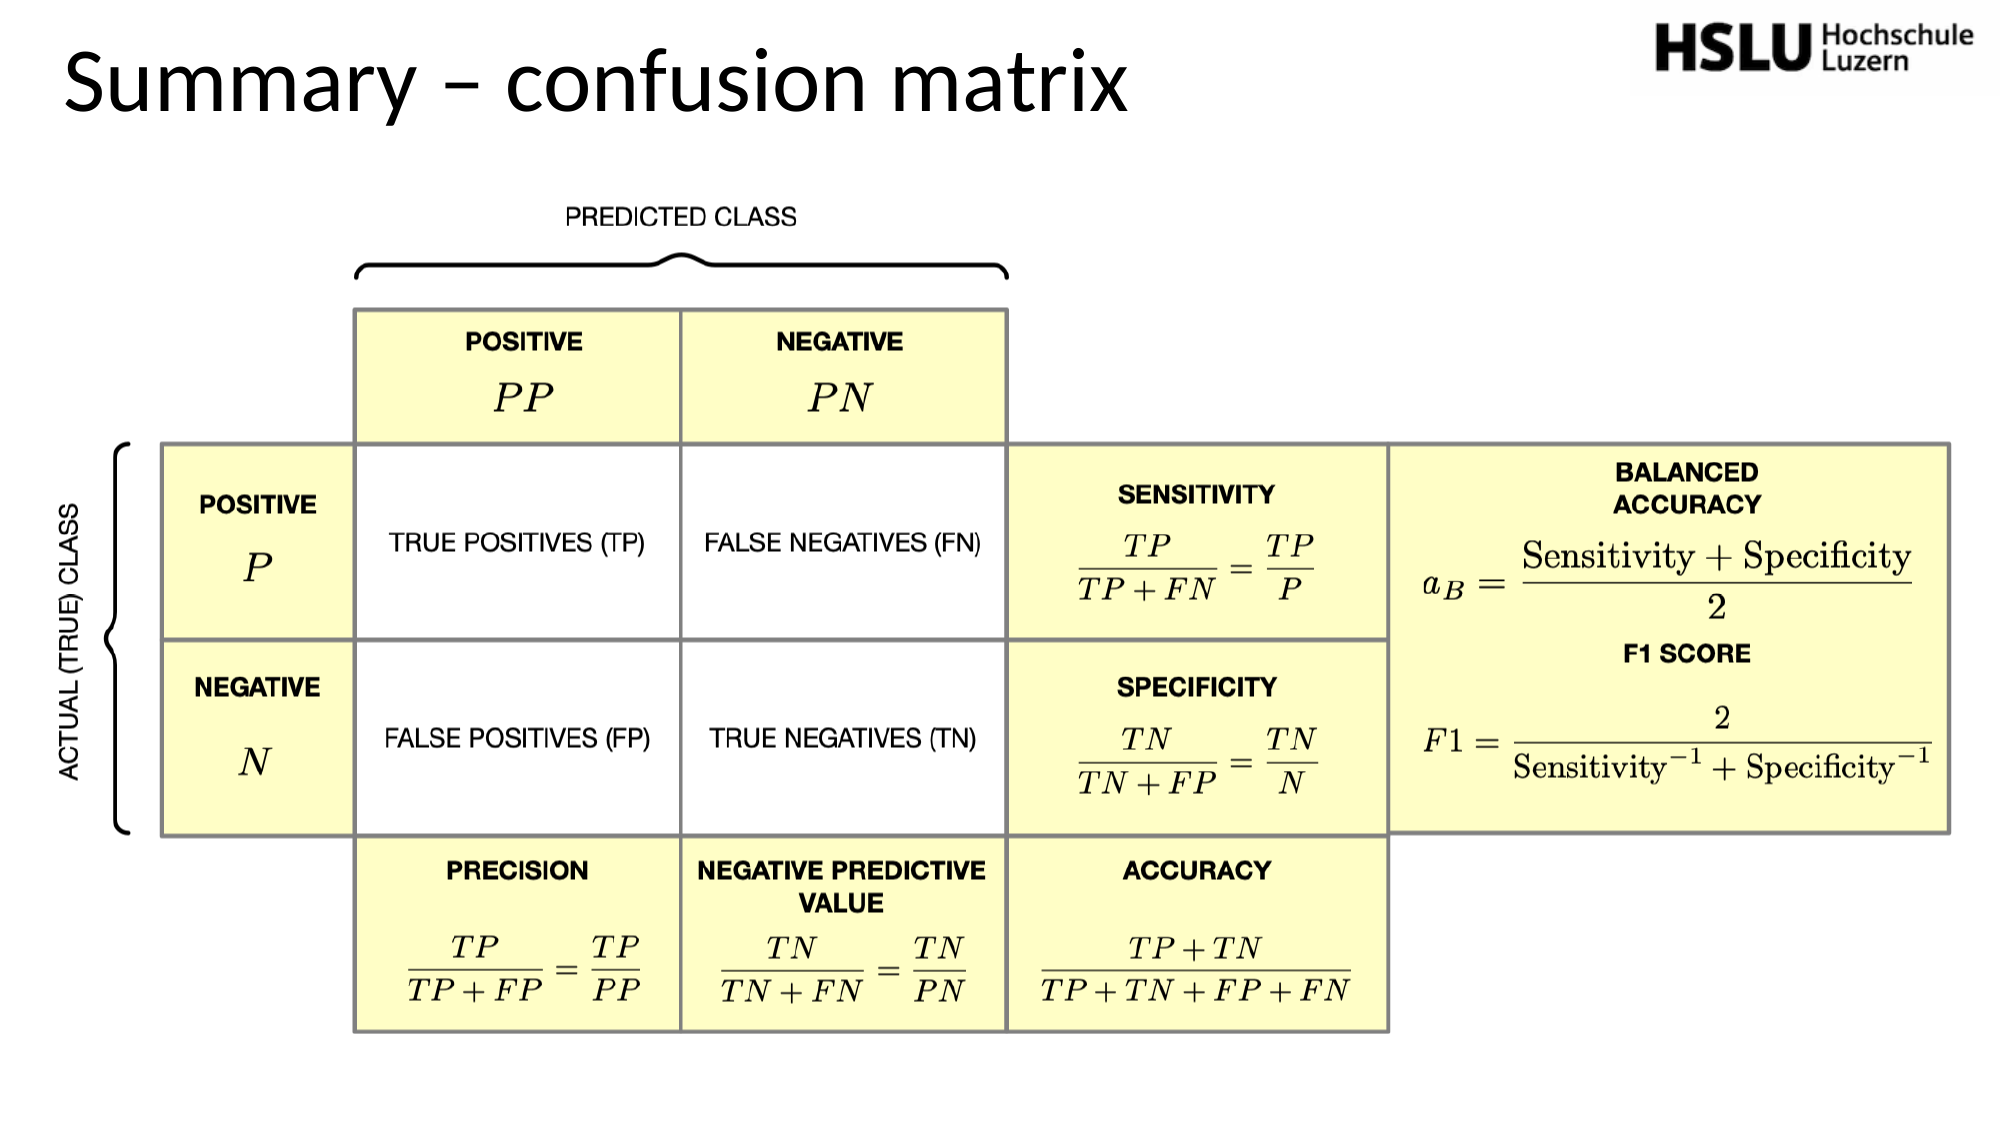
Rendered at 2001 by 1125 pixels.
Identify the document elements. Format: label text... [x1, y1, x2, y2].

picture [0, 154, 2000, 1081]
picture [1774, 0, 2000, 96]
title Summary – confusion matrix [48, 0, 1774, 152]
